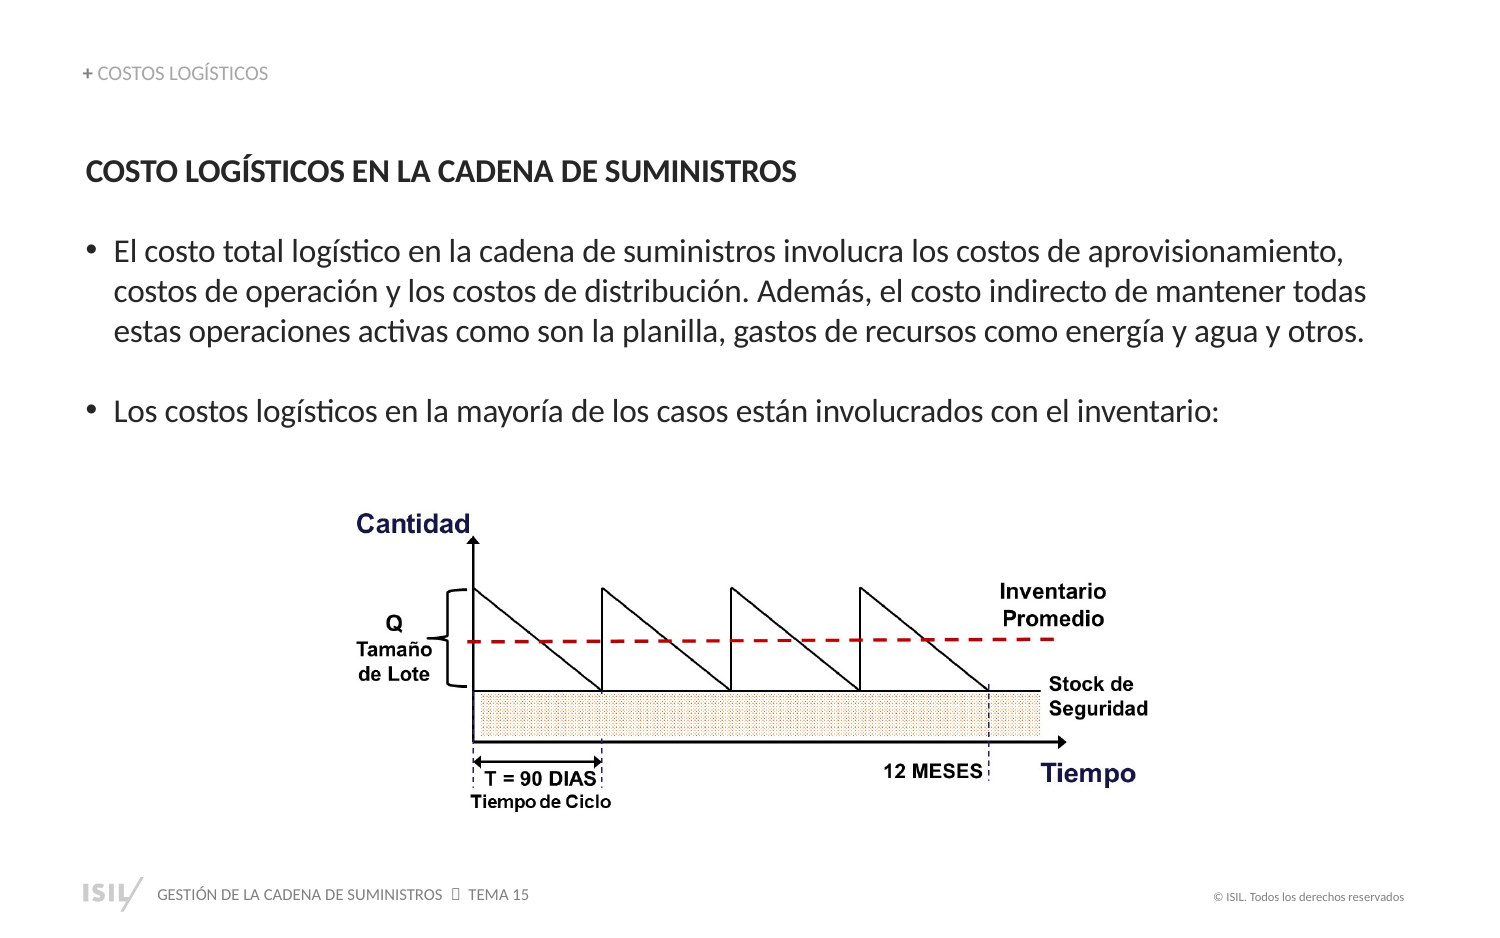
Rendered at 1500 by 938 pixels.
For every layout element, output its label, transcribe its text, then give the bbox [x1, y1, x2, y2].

text_box + COSTOS LOGÍSTICOS [82, 61, 780, 85]
picture [339, 497, 1161, 823]
text_box COSTO LOGÍSTICOS EN LA CADENA DE SUMINISTROS El costo total logístico en la cadena de suministros involucra los costos de aprovisionamiento, costos de operación y los costos de distribución. Además, el costo indirecto de mantener todas estas operaciones activas como son la planilla, gastos de recursos como energía y agua y otros. Los costos logísticos en la mayoría de los casos están involucrados con el inventario: [83, 149, 1416, 430]
